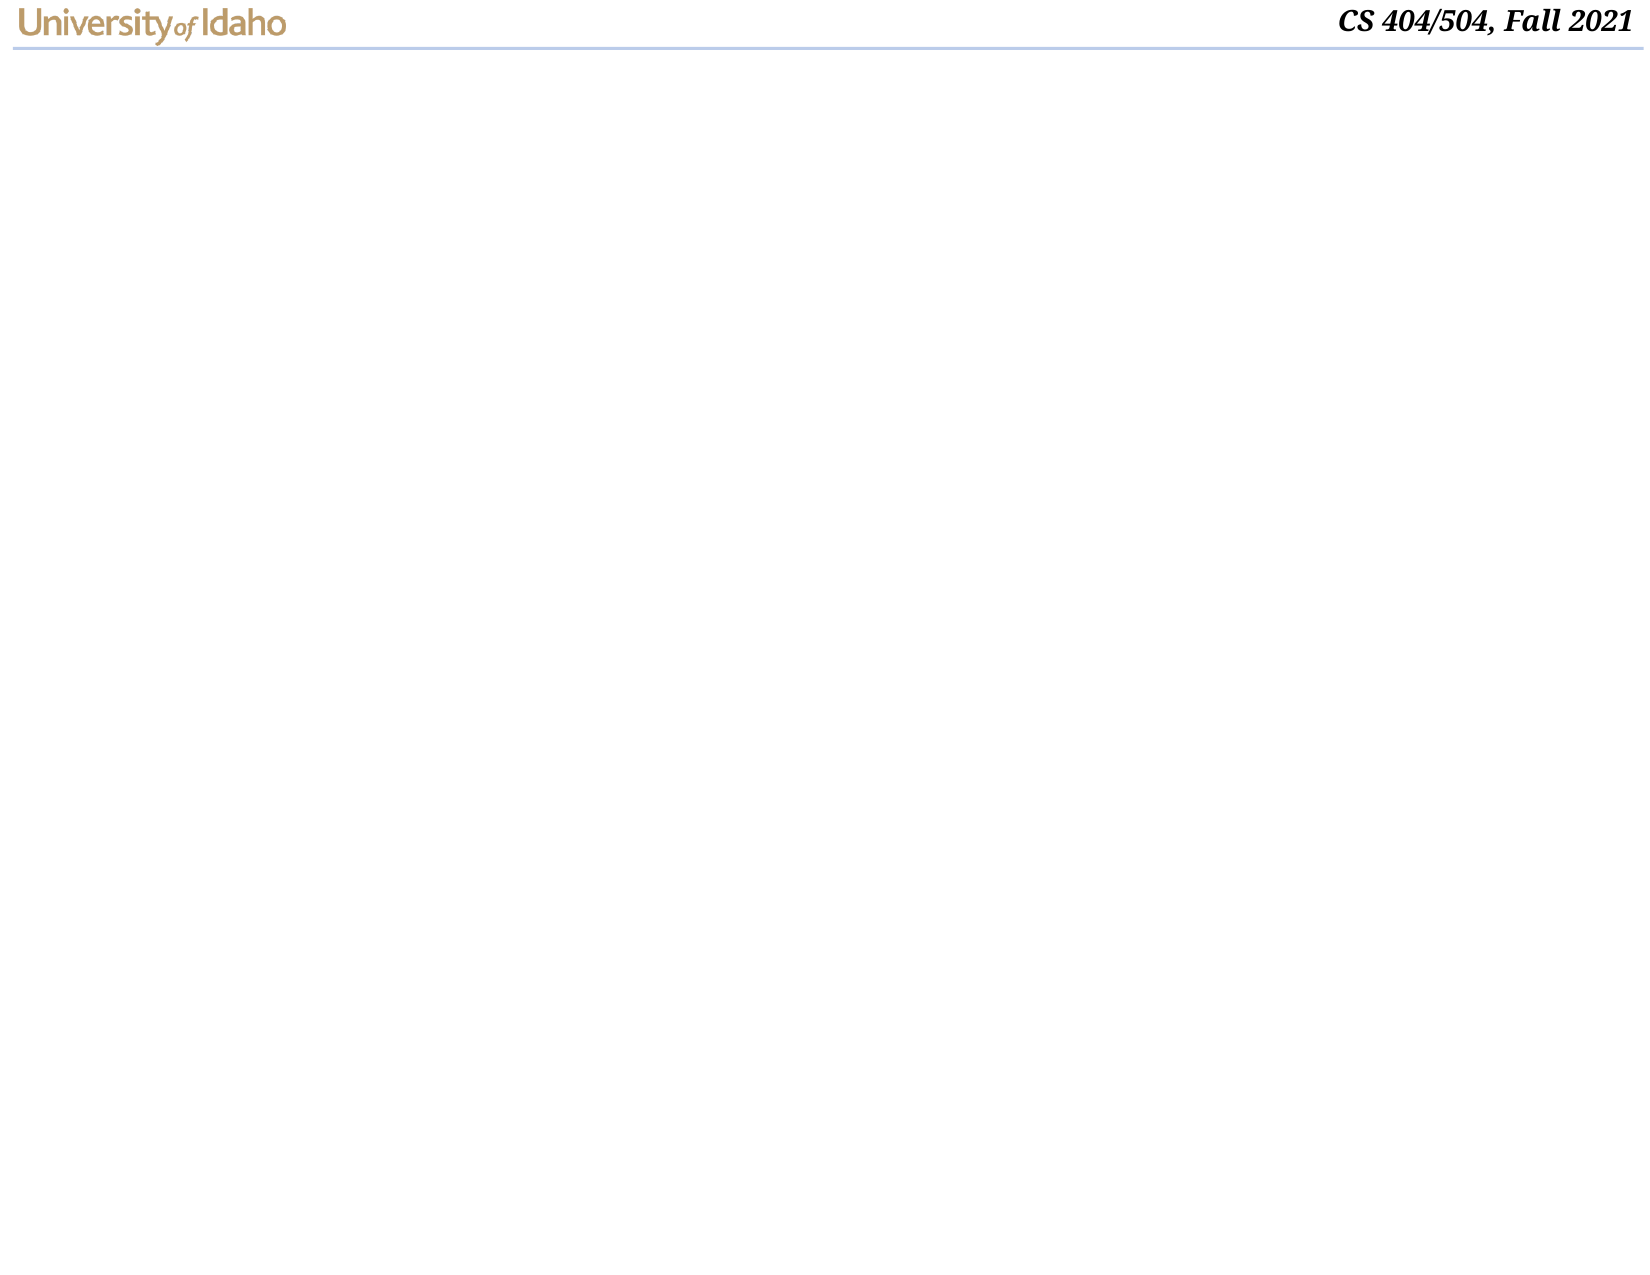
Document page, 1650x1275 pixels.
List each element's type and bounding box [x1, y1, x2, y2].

picture [19, 8, 286, 46]
